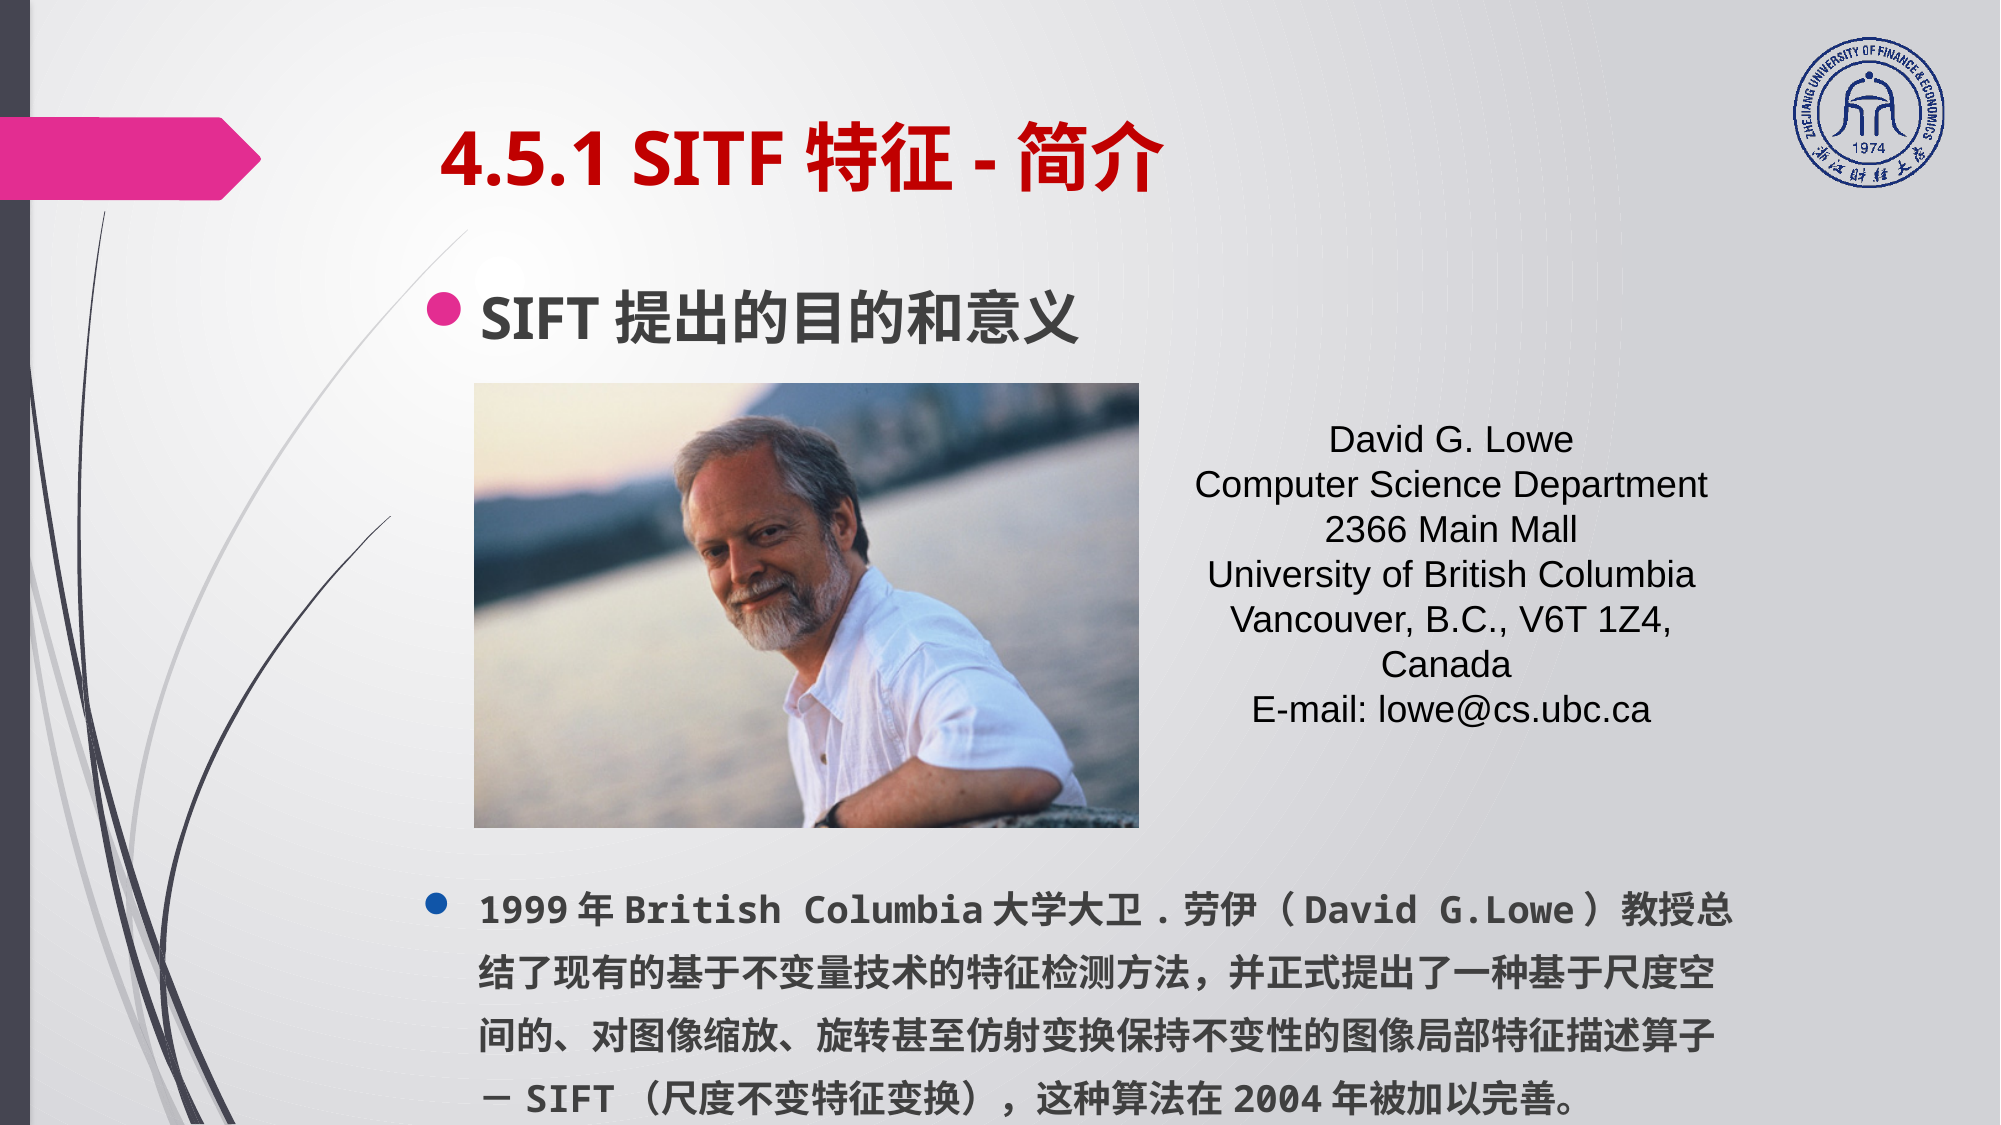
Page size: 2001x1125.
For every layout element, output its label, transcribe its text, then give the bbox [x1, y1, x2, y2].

title 4.5.1 SITF特征-简介 [425, 102, 1888, 313]
picture [1793, 37, 1945, 188]
picture [474, 383, 1139, 828]
text_box David G. Lowe Computer Science Department 2366 Main Mall University of British Columbia Vancouver, B.C., V6T 1Z4, Canada E-mail: lowe@cs.ubc.ca [1170, 407, 1732, 828]
text_box 1999年British Columbia大学大卫.劳伊（David G.Lowe）教授总结了现有的基于不变量技术的特征检测方法，并正式提出了一种基于尺度空间的、对图像缩放、旋转甚至仿射变换保持不变性的图像局部特征描述算子－SIFT（尺度不变特征变换），这种算法在2004年被加以完善。 [407, 860, 1758, 1125]
list SIFT提出的目的和意义 [407, 274, 1870, 894]
